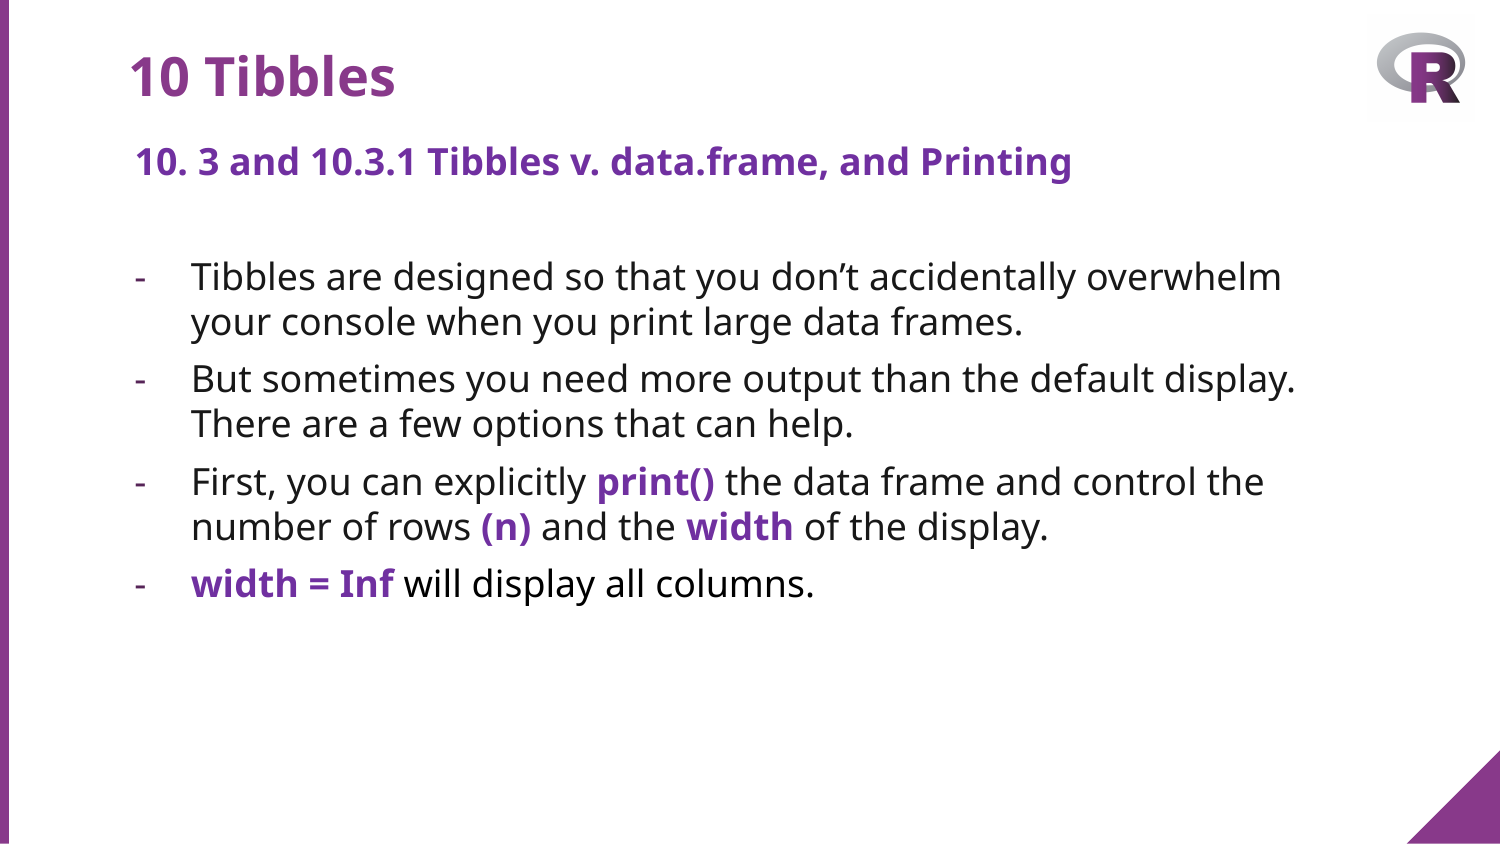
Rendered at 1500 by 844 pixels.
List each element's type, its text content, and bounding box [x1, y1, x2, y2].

picture [1367, 14, 1475, 122]
list 10. 3 and 10.3.1 Tibbles v. data.frame, and Printing Tibbles are designed so that you don’t accidentally overwhelm your console when you print large data frames. But sometimes you need more output than the default display. There are a few options that can help. First, you can explicitly print() the data frame and control the number of rows (n) and the width of the display. width = Inf will display all columns. [100, 122, 1387, 745]
title 10 Tibbles [113, 27, 1224, 122]
